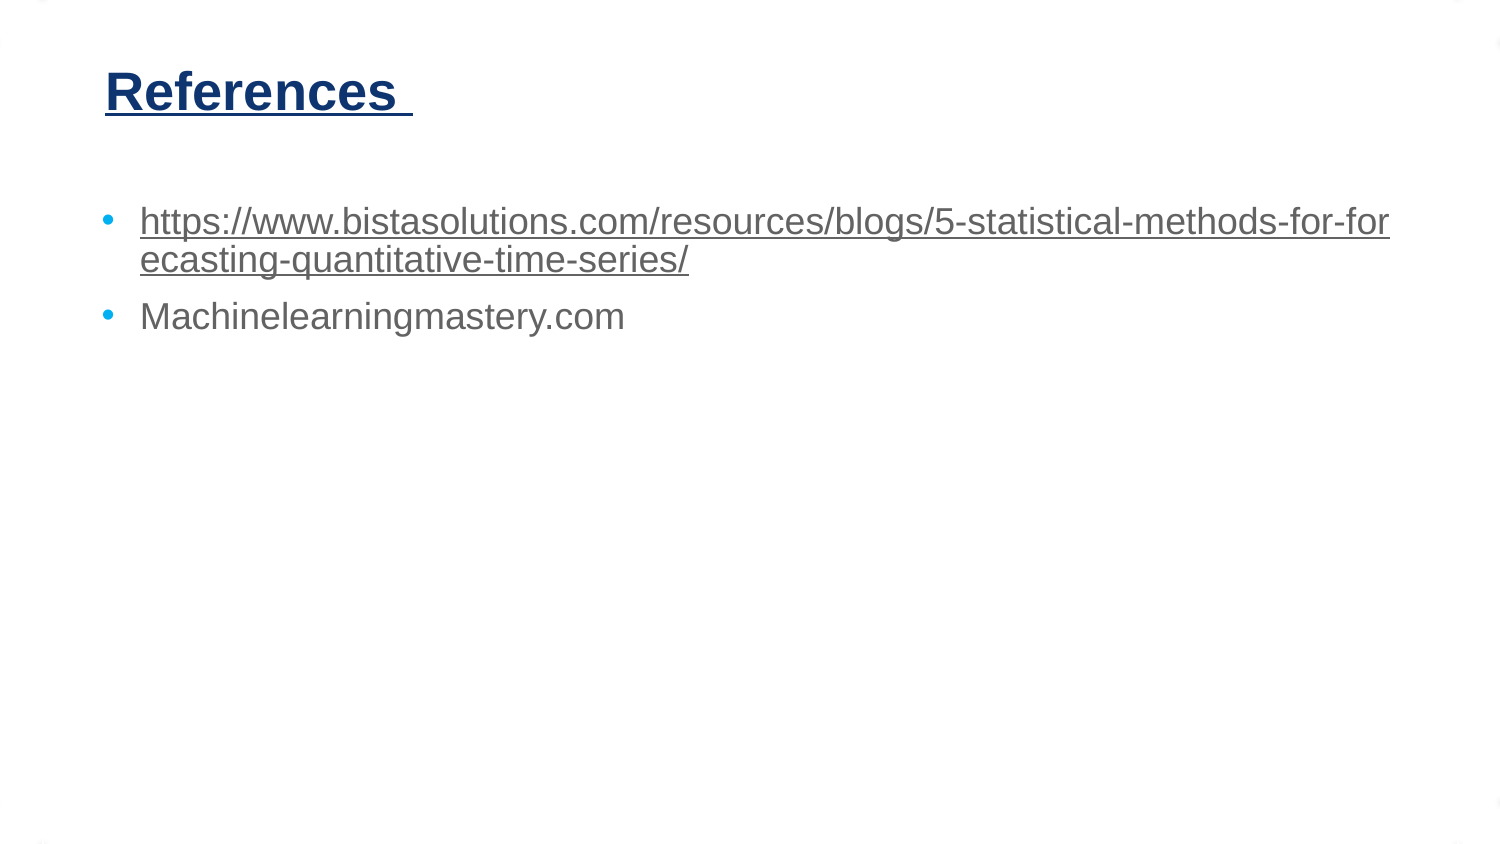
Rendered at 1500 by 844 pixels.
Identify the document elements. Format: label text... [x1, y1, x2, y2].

title References [105, 32, 1119, 150]
list https://www.bistasolutions.com/resources/blogs/5-statistical-methods-for-forecasting-quantitative-time-series/ Machinelearningmastery.com [94, 189, 1408, 766]
